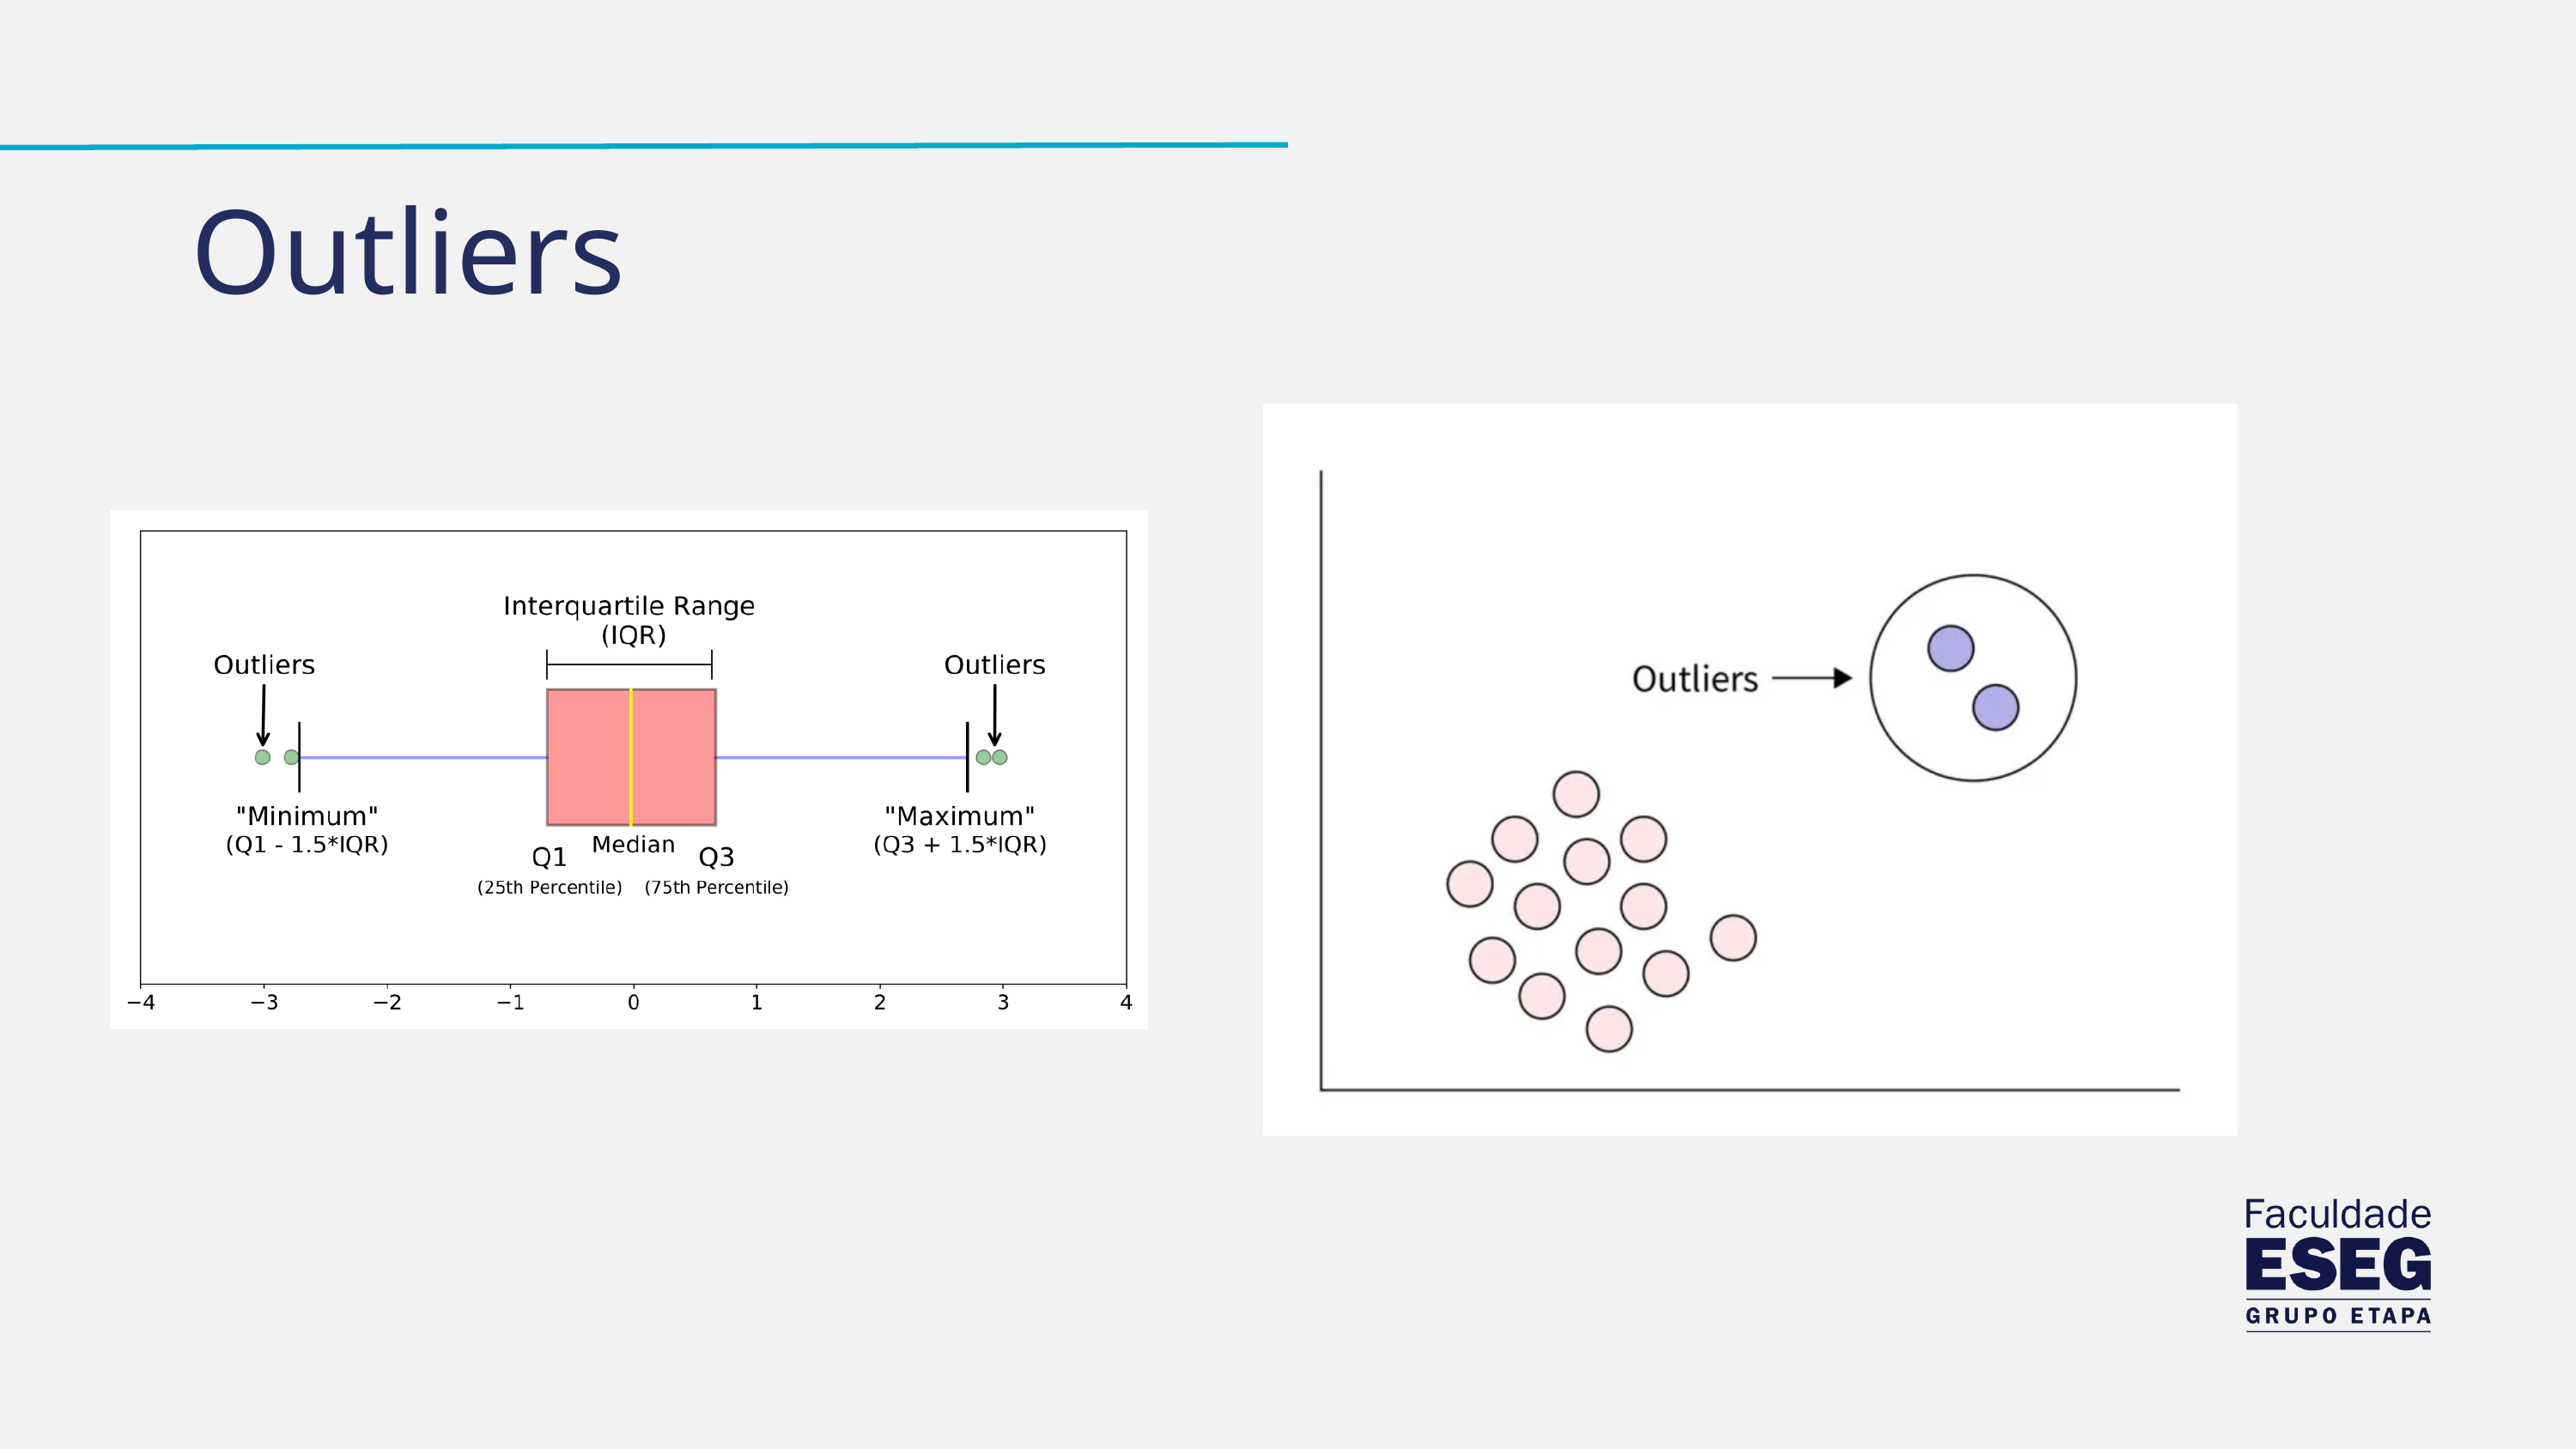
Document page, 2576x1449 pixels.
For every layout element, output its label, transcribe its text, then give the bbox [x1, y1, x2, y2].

picture [2245, 1197, 2432, 1333]
picture [110, 510, 1148, 1029]
picture [1263, 403, 2239, 1136]
text_box Outliers [191, 186, 2002, 300]
